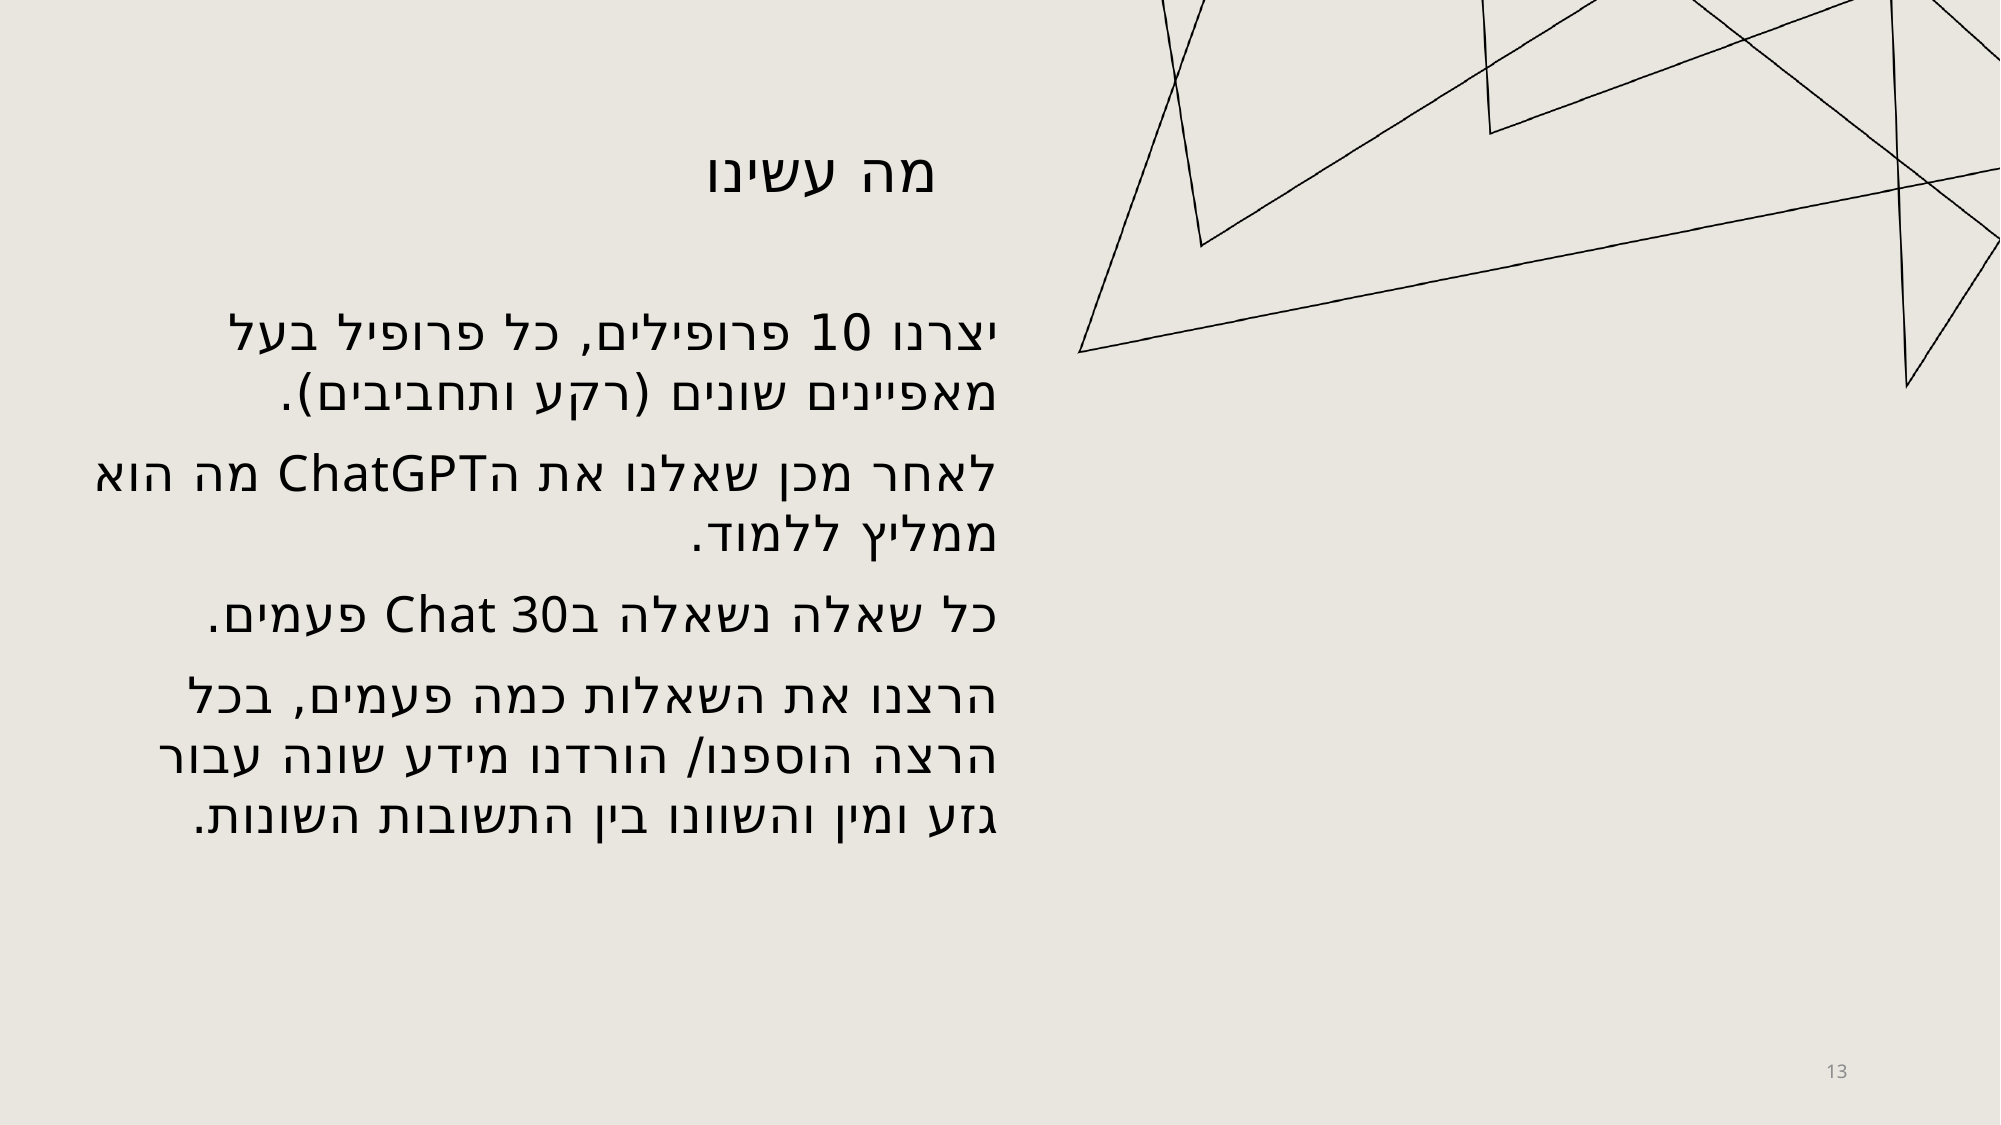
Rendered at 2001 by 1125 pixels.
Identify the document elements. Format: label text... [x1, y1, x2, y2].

picture [1034, 0, 2000, 389]
title מה עשינו [0, 101, 954, 214]
slide_number 13 [1412, 1042, 1863, 1103]
list יצרנו 10 פרופילים, כל פרופיל בעל מאפיינים שונים (רקע ותחביבים). לאחר מכן שאלנו את הChatGPT מה הוא ממליץ ללמוד. כל שאלה נשאלה בChat 30 פעמים. הרצנו את השאלות כמה פעמים, בכל הרצה הוספנו/ הורדנו מידע שונה עבור גזע ומין והשוונו בין התשובות השונות. [76, 293, 1015, 1103]
